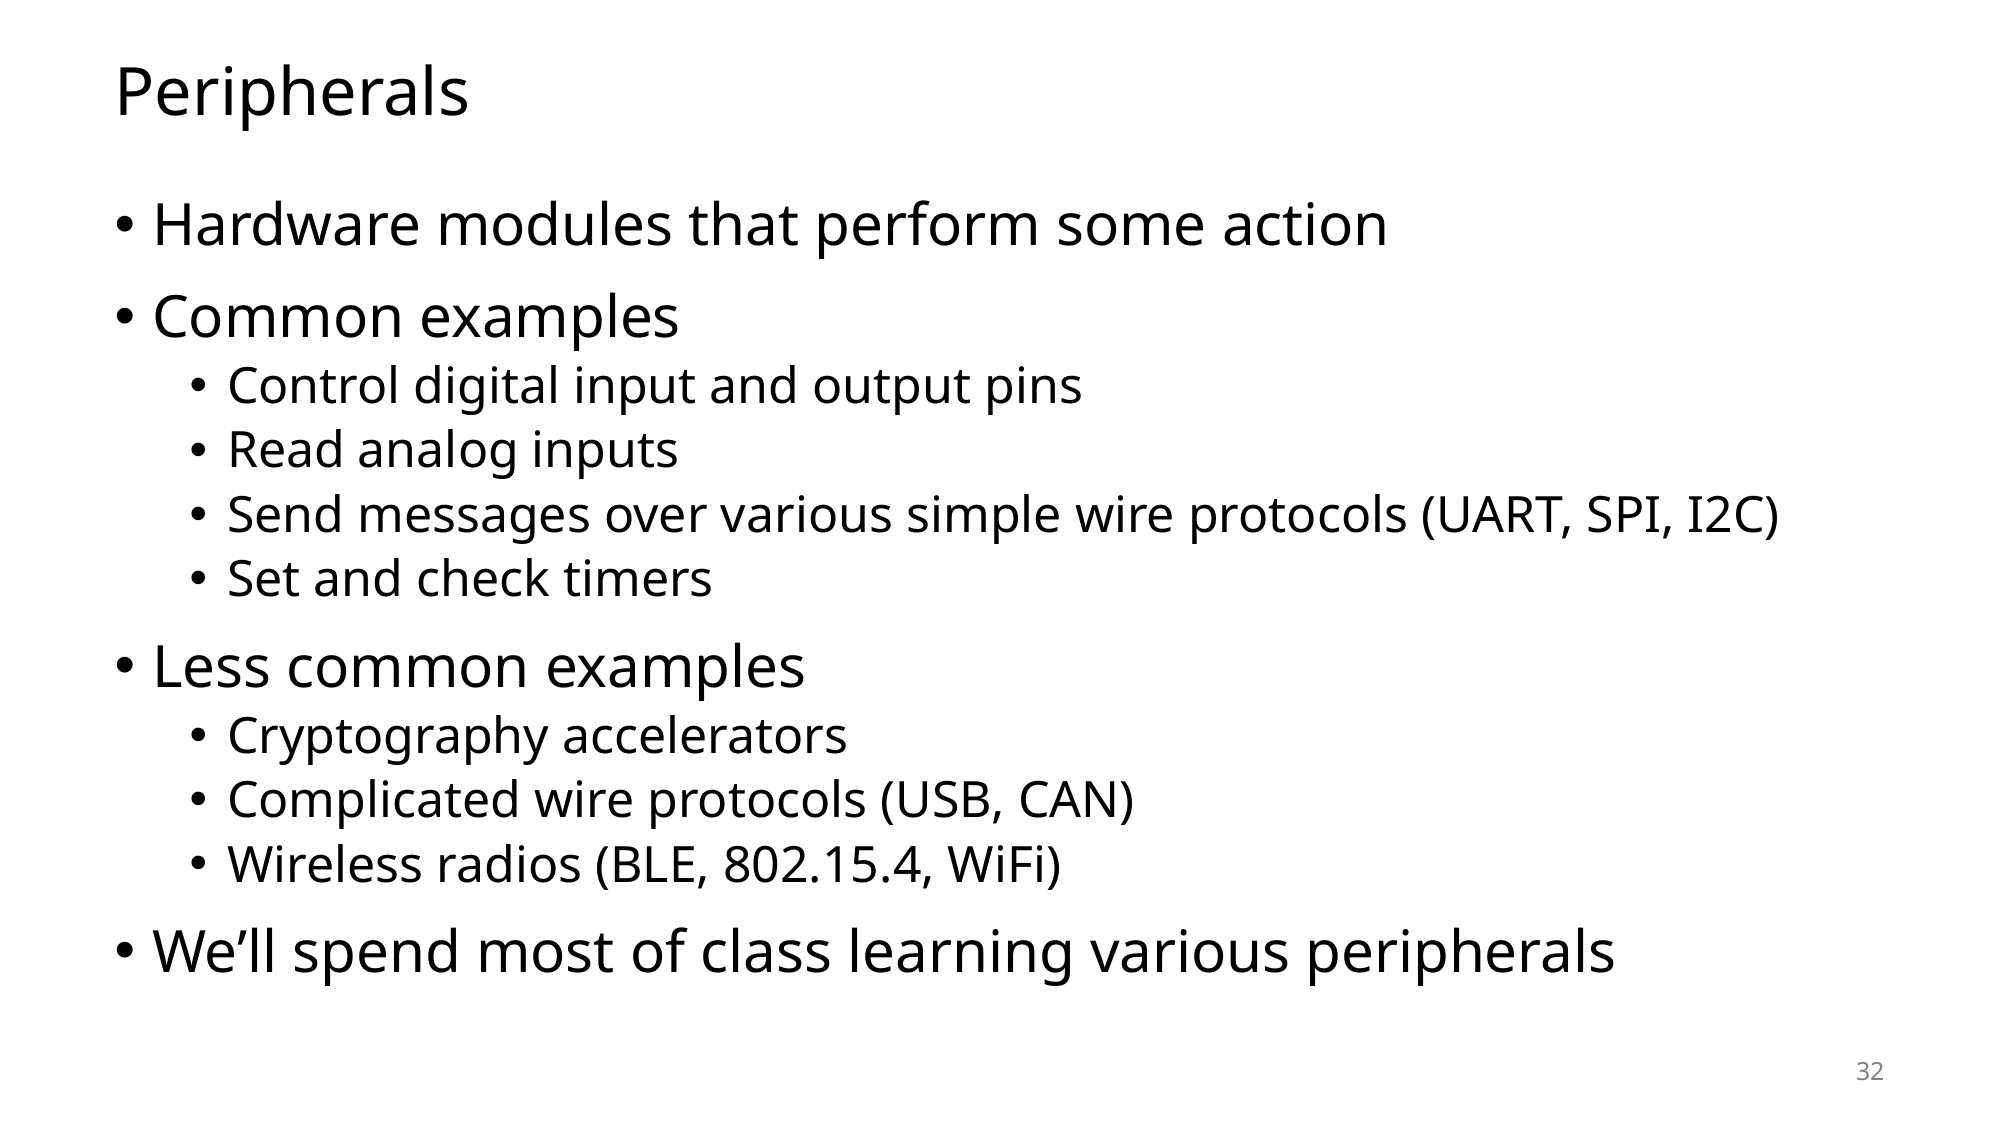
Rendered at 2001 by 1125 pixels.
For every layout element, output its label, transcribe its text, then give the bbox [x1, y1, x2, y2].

slide_number 32 [1749, 1042, 1900, 1103]
list Hardware modules that perform some action Common examples Control digital input and output pins Read analog inputs Send messages over various simple wire protocols (UART, SPI, I2C) Set and check timers Less common examples Cryptography accelerators Complicated wire protocols (USB, CAN) Wireless radios (BLE, 802.15.4, WiFi) We’ll spend most of class learning various peripherals [99, 187, 1900, 1013]
title Peripherals [99, 37, 1900, 150]
